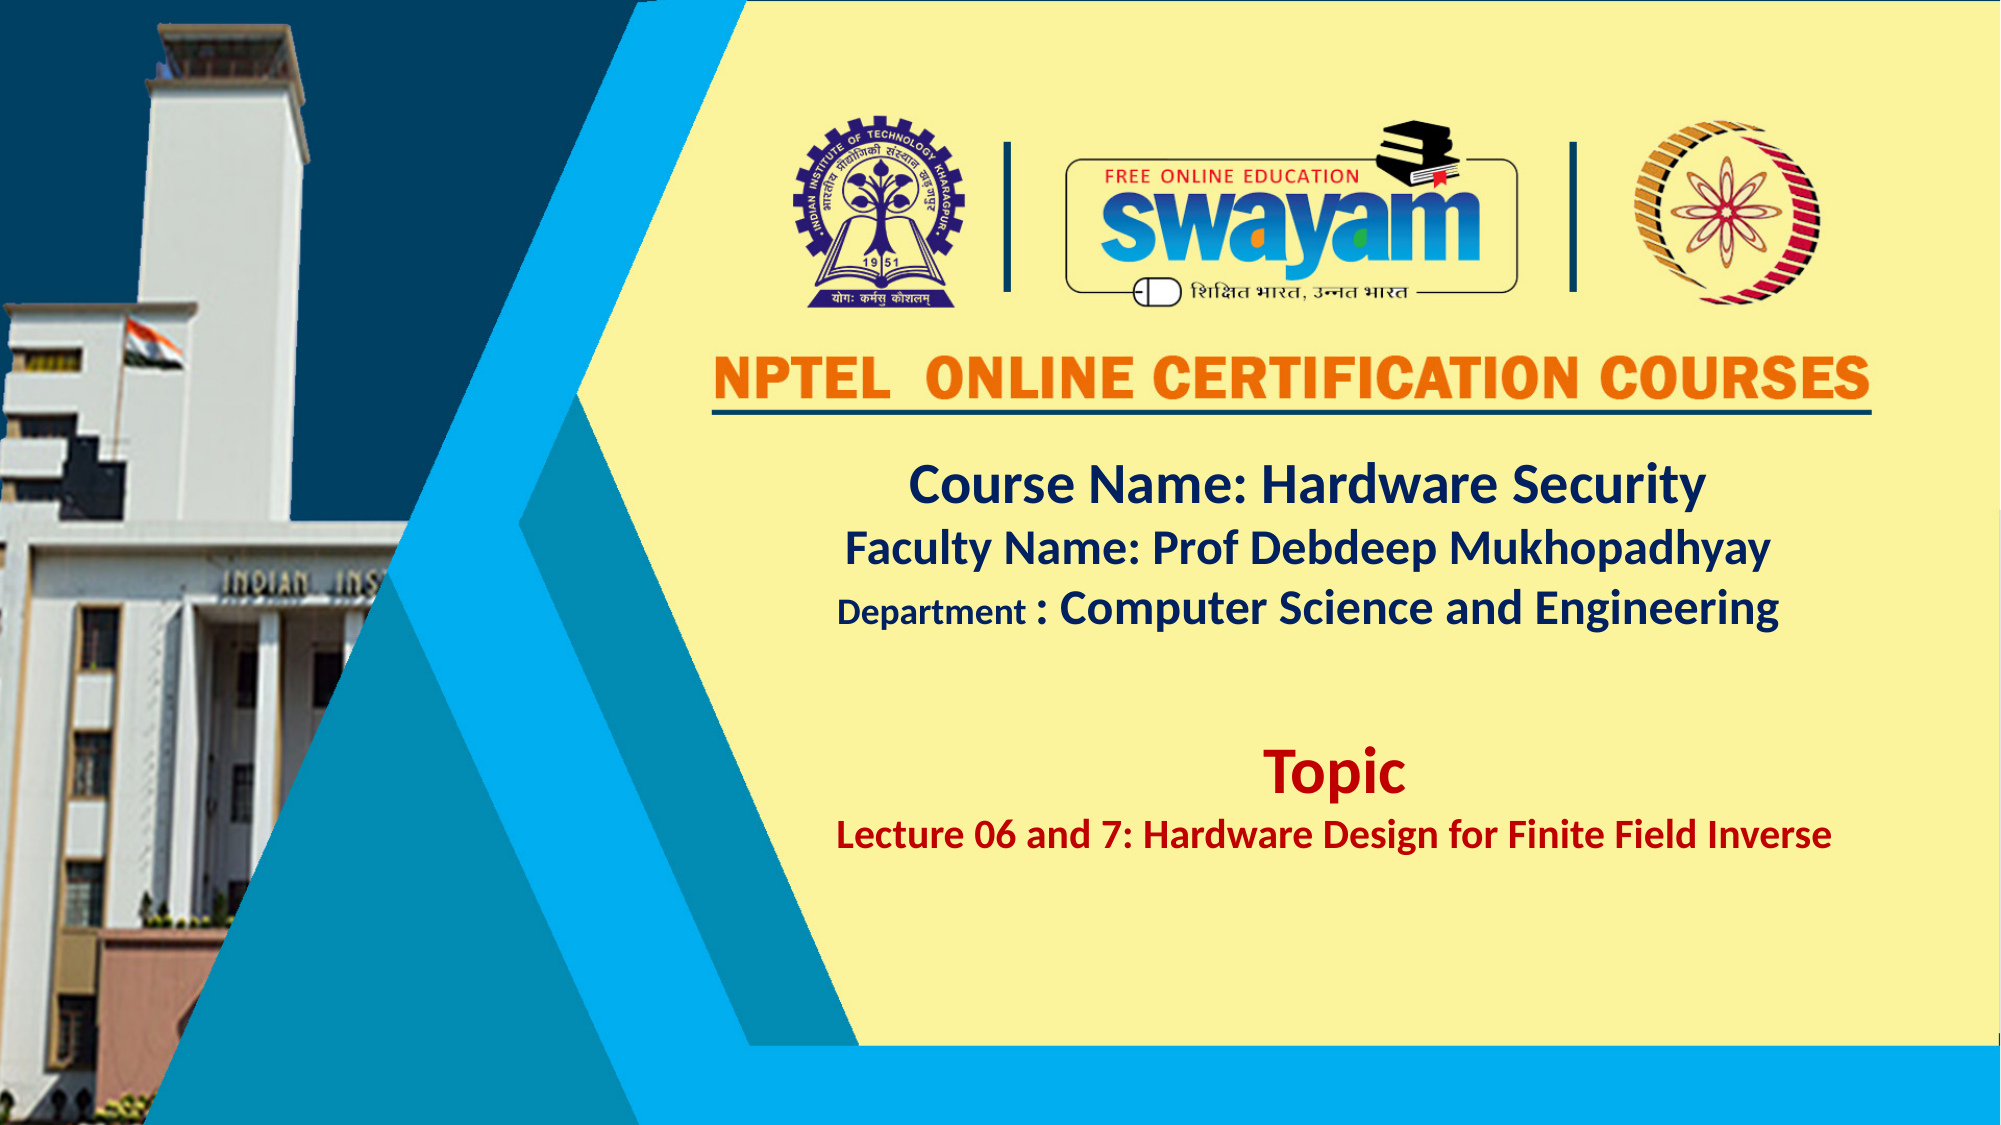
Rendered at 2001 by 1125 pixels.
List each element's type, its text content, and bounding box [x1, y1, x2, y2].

picture [578, 0, 2001, 1045]
picture [0, 0, 633, 1125]
text_box Course Name: Hardware Security Faculty Name: Prof Debdeep Mukhopadhyay Department : Computer Science and Engineering [617, 437, 2000, 703]
text_box Topic Lecture 06 and 7: Hardware Design for Finite Field Inverse [700, 719, 1970, 865]
